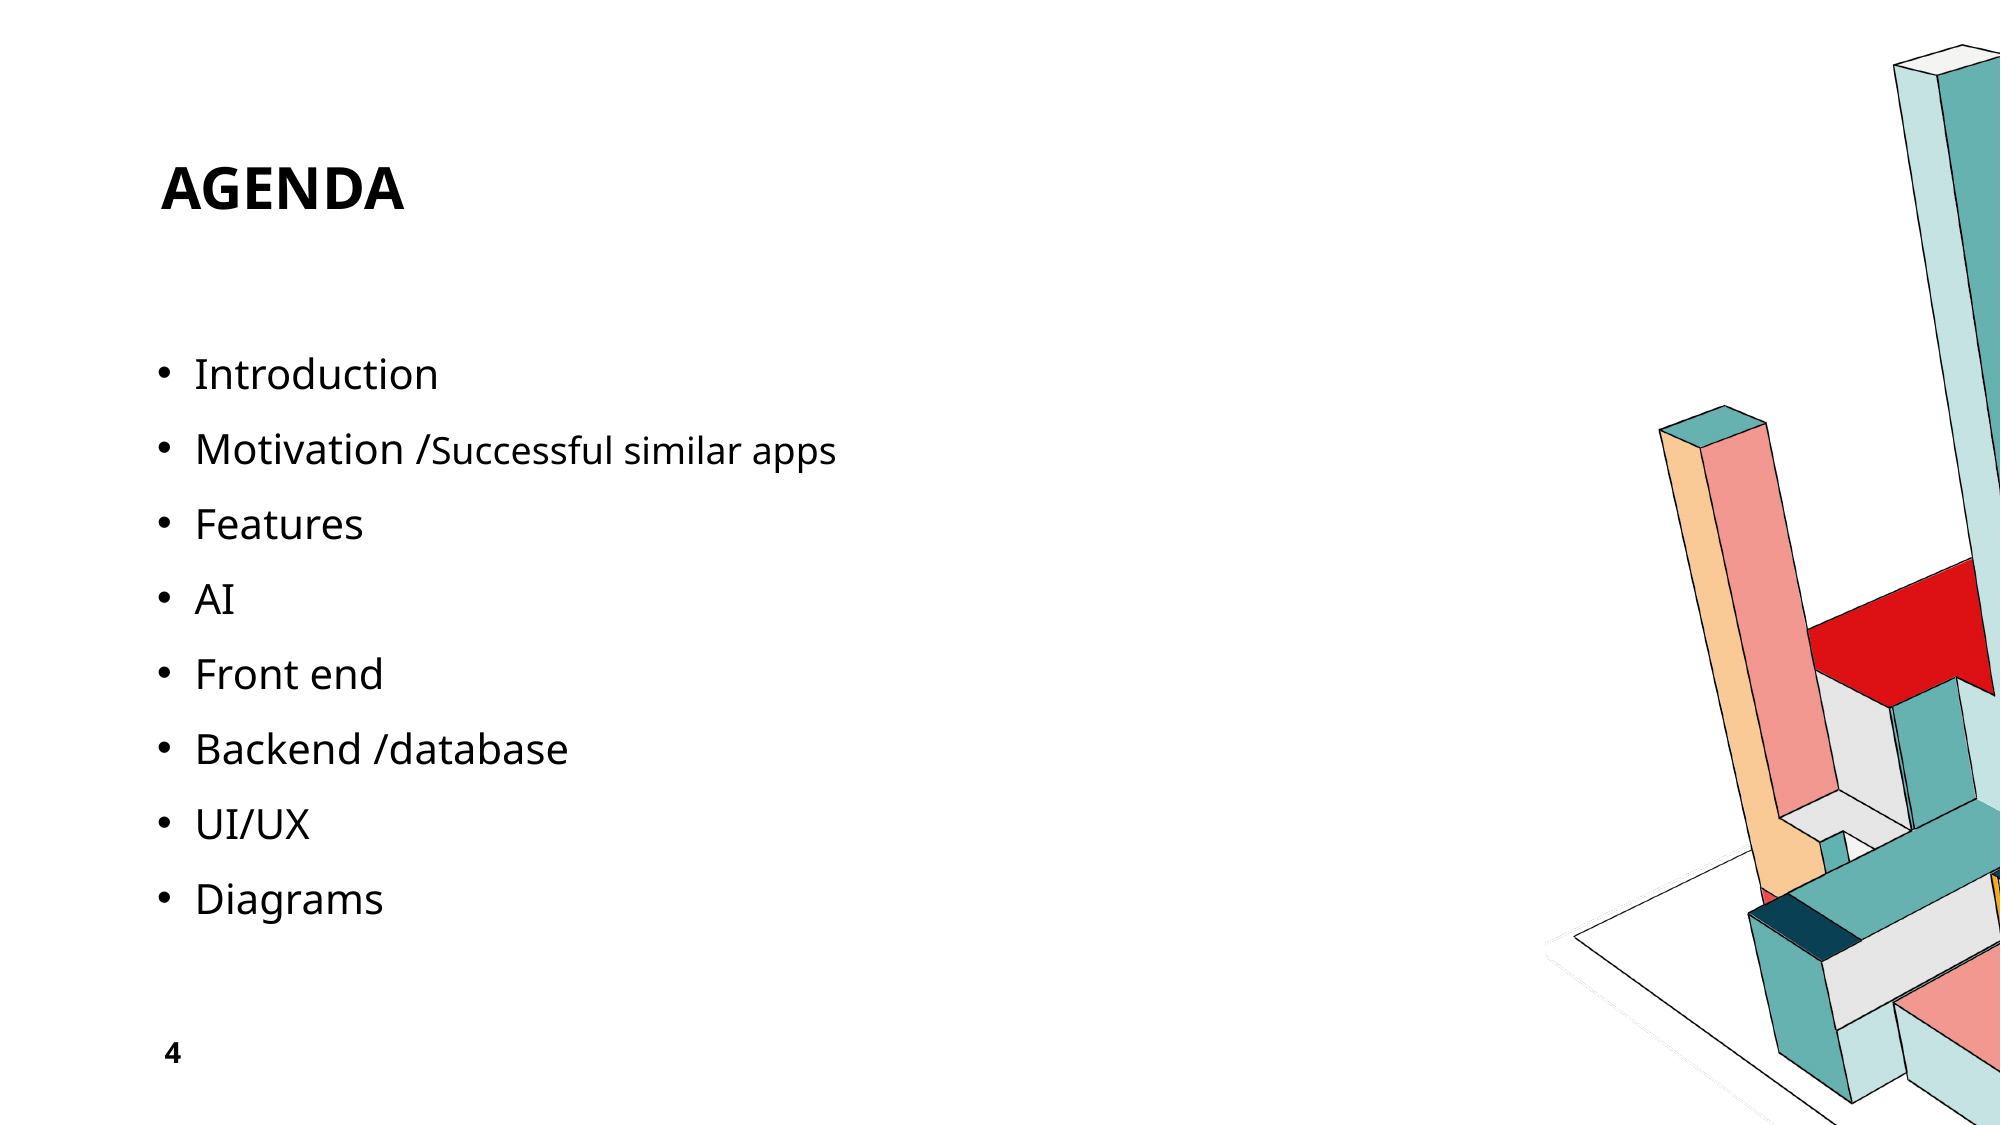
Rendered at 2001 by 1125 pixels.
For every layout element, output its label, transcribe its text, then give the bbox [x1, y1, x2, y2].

list Introduction Motivation /Successful similar apps Features AI Front end Backend /database UI/UX Diagrams [142, 339, 1508, 1025]
title Agenda [146, 11, 1508, 230]
slide_number 4 [149, 1024, 588, 1085]
picture [1544, 43, 2000, 1125]
